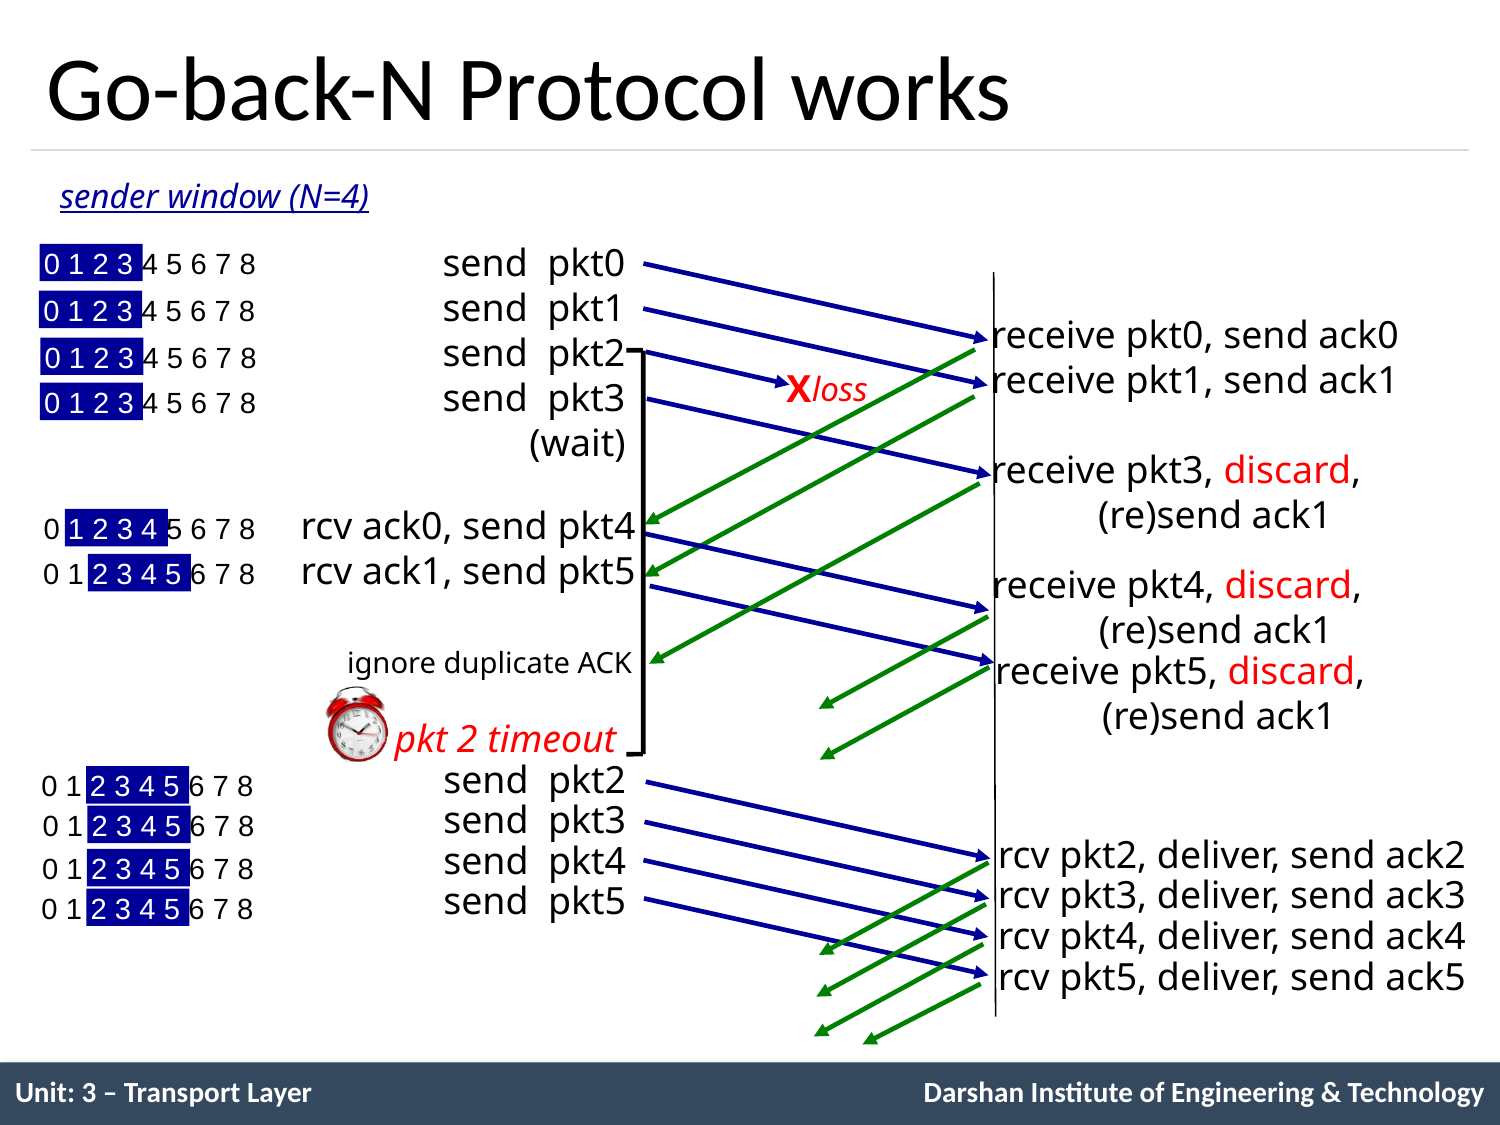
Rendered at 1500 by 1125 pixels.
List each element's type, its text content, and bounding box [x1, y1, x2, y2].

text_box [648, 546, 699, 577]
text_box [931, 373, 988, 389]
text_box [626, 349, 644, 755]
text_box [27, 842, 277, 883]
text_box [645, 781, 983, 862]
text_box [643, 263, 989, 344]
text_box [816, 904, 986, 997]
text_box [813, 943, 984, 1037]
text_box [945, 927, 983, 941]
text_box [27, 760, 276, 799]
text_box receive pkt5, discard, (re)send ack1 [980, 639, 1390, 745]
text_box loss [796, 360, 883, 416]
text_box [648, 416, 850, 525]
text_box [29, 376, 279, 428]
text_box [819, 667, 990, 760]
text_box [877, 450, 992, 479]
text_box pkt 2 timeout [392, 718, 620, 767]
text_box receive pkt0, send ack0 receive pkt1, send ack1 receive pkt3, discard, (re)send ack1 [976, 304, 1415, 544]
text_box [28, 799, 277, 842]
text_box send pkt0 send pkt1 send pkt2 send pkt3 (wait) [427, 231, 641, 472]
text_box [29, 237, 279, 285]
text_box sender window (N=4) [44, 167, 385, 222]
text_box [29, 284, 278, 331]
picture [318, 682, 391, 763]
text_box send pkt2 send pkt3 send pkt4 send pkt5 [428, 753, 642, 931]
text_box X [771, 357, 827, 418]
text_box [946, 965, 983, 979]
text_box 0 1 2 3 4 5 6 7 8 [28, 503, 279, 548]
text_box rcv pkt2, deliver, send ack2 rcv pkt3, deliver, send ack3 rcv pkt4, deliver, send ack4 rcv pkt5, deliver, send ack5 [983, 828, 1481, 1006]
title Go-back-N Protocol works [31, 17, 1469, 150]
text_box [862, 983, 981, 1045]
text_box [28, 547, 278, 599]
text_box ignore duplicate ACK [332, 636, 620, 687]
text_box receive pkt4, discard, (re)send ack1 [977, 554, 1387, 659]
text_box [818, 862, 989, 955]
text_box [30, 331, 280, 377]
text_box [649, 483, 980, 664]
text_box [27, 882, 276, 934]
text_box [818, 616, 989, 709]
text_box rcv ack0, send pkt4 rcv ack1, send pkt5 [285, 494, 620, 645]
text_box [942, 888, 983, 903]
